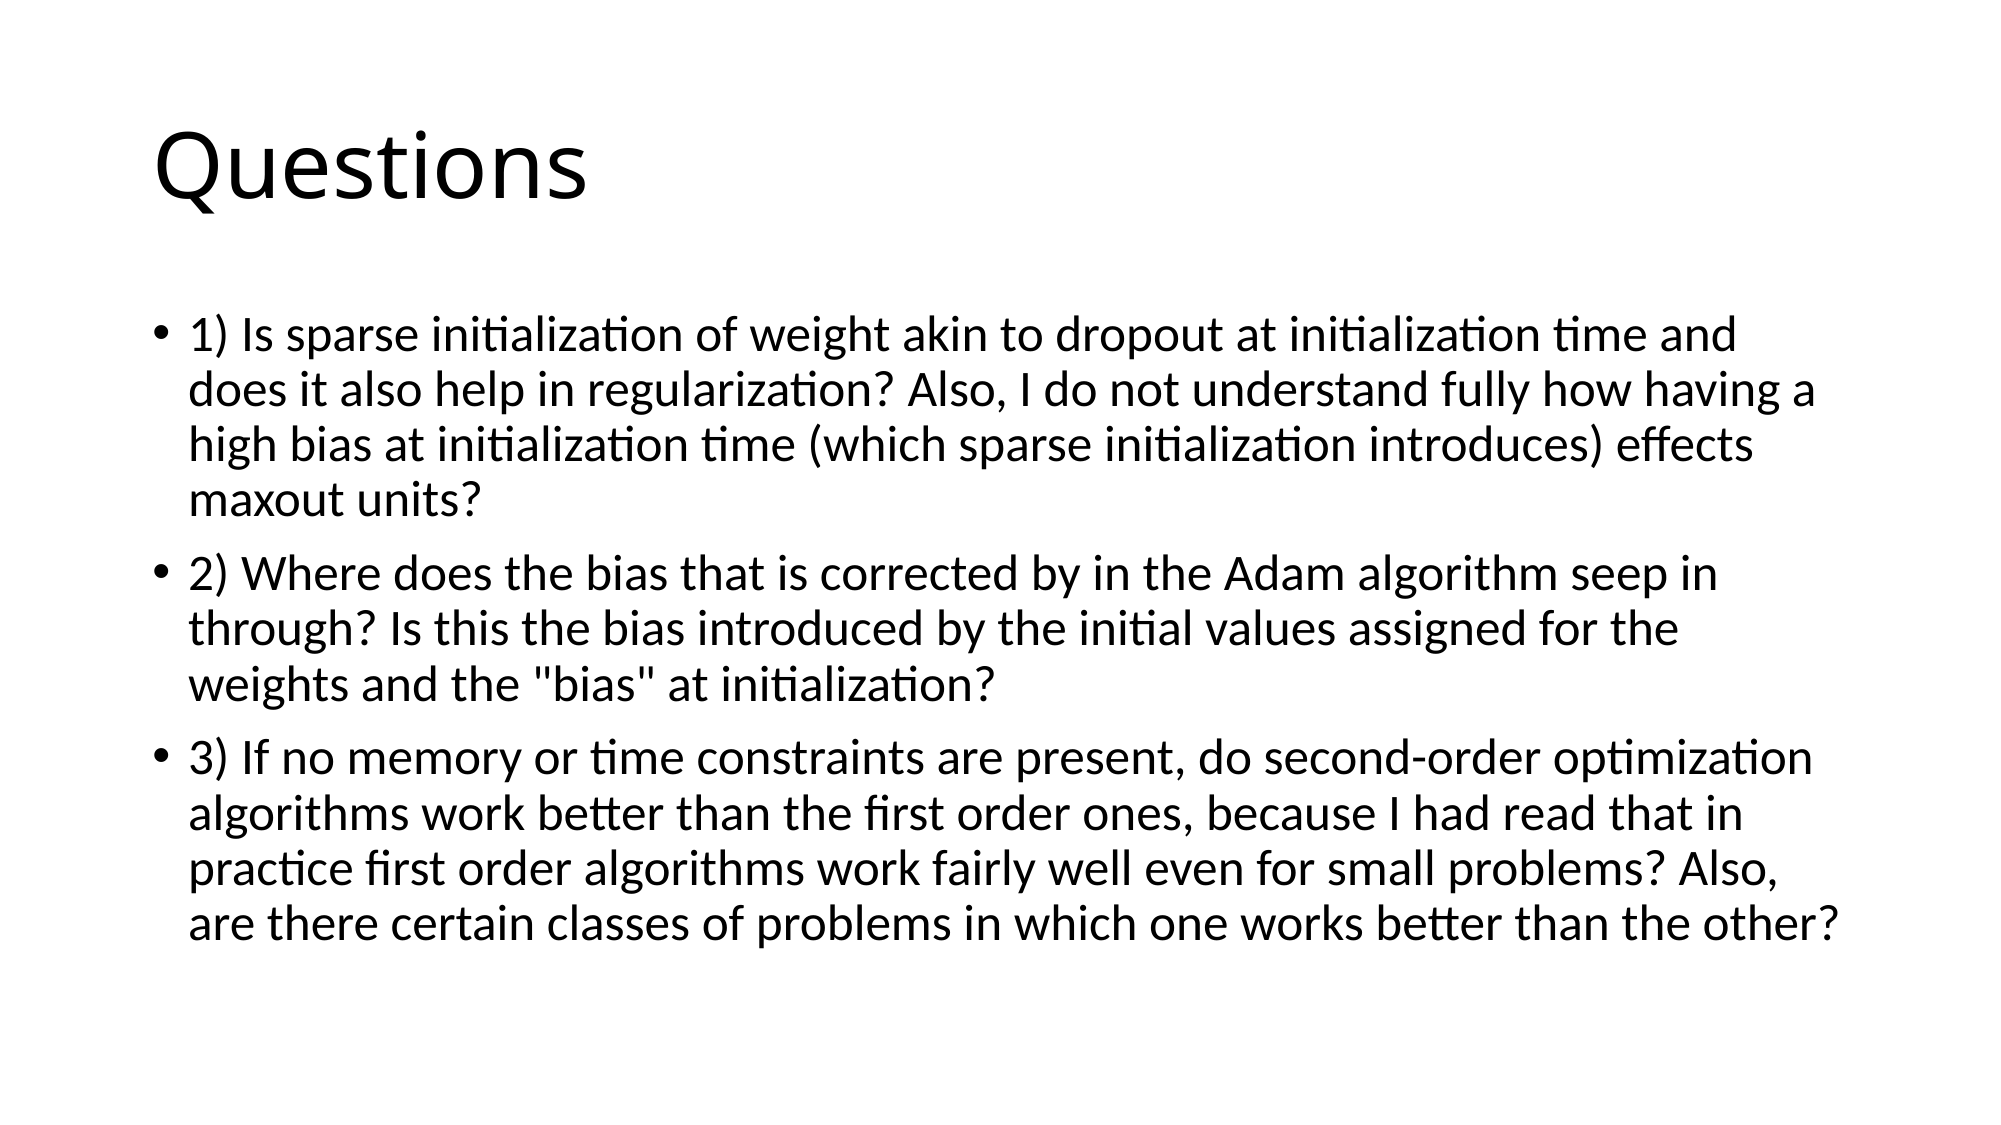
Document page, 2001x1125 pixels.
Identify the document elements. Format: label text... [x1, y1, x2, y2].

list 1) Is sparse initialization of weight akin to dropout at initialization time and does it also help in regularization? Also, I do not understand fully how having a high bias at initialization time (which sparse initialization introduces) effects maxout units? 2) Where does the bias that is corrected by in the Adam algorithm seep in through? Is this the bias introduced by the initial values assigned for the weights and the "bias" at initialization? 3) If no memory or time constraints are present, do second-order optimization algorithms work better than the first order ones, because I had read that in practice first order algorithms work fairly well even for small problems? Also, are there certain classes of problems in which one works better than the other? [137, 299, 1863, 1014]
title Questions [137, 59, 1863, 278]
